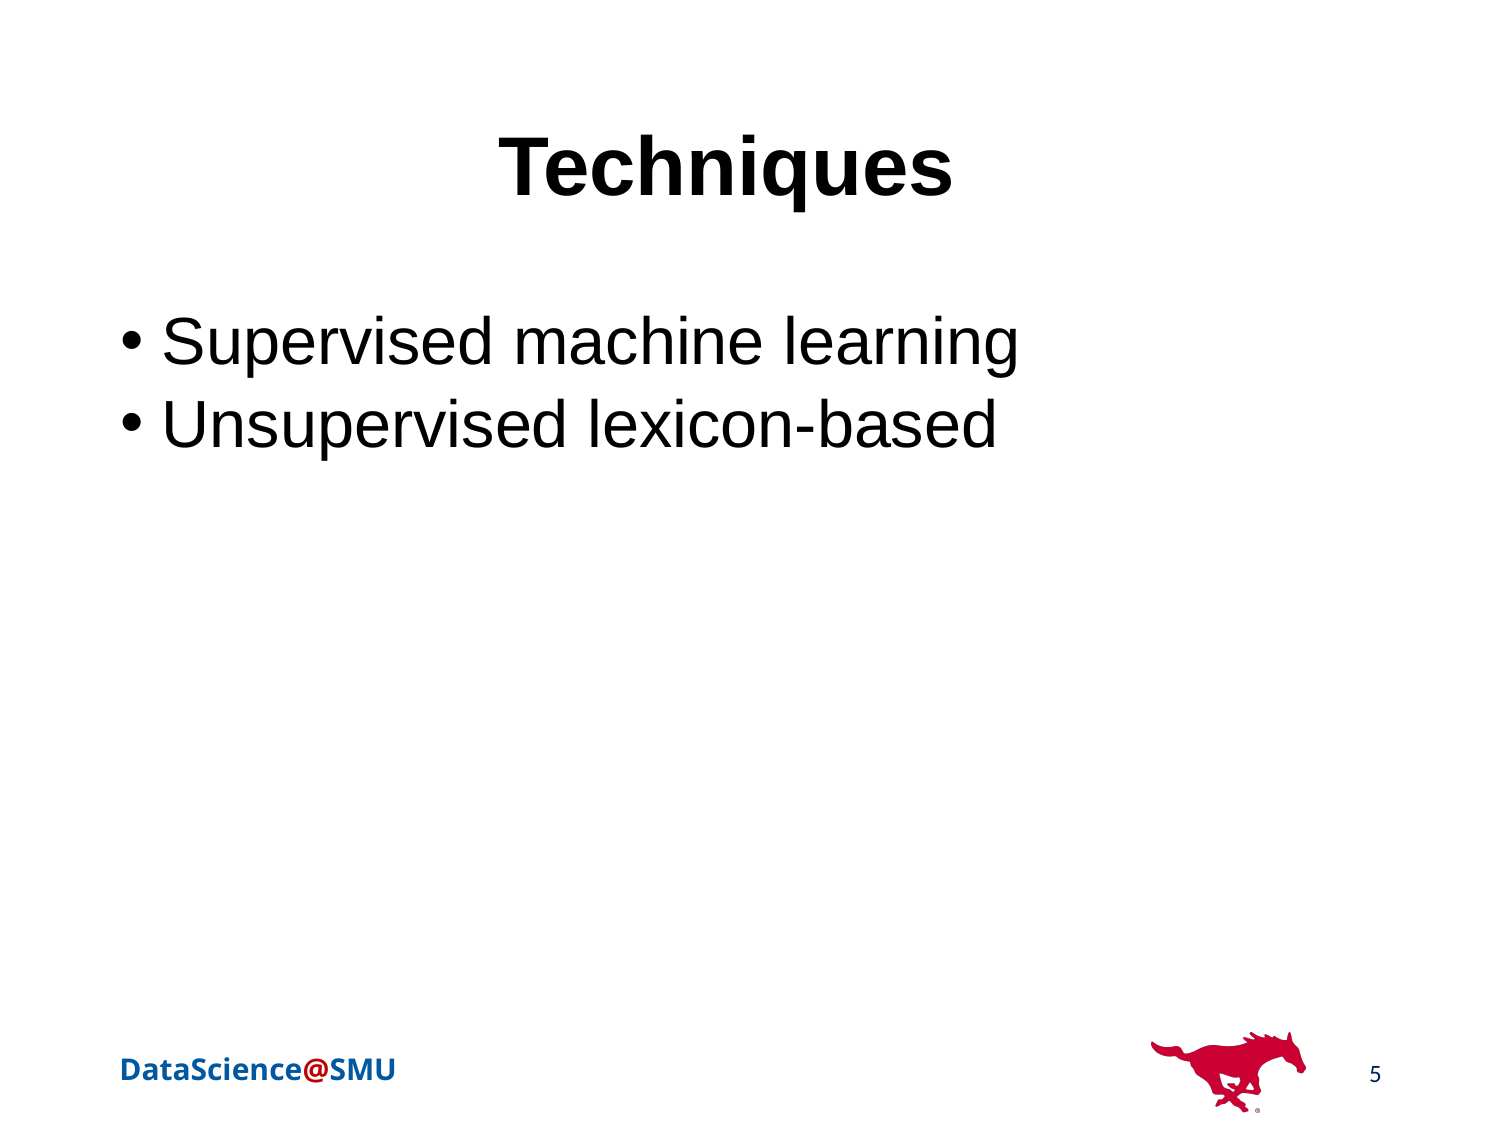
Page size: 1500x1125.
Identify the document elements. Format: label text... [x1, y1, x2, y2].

title Techniques [103, 59, 1397, 278]
slide_number 5 [1059, 1042, 1397, 1103]
picture [1151, 1103, 1306, 1113]
picture [1151, 1032, 1306, 1042]
list Supervised machine learning Unsupervised lexicon-based [103, 299, 1397, 1014]
